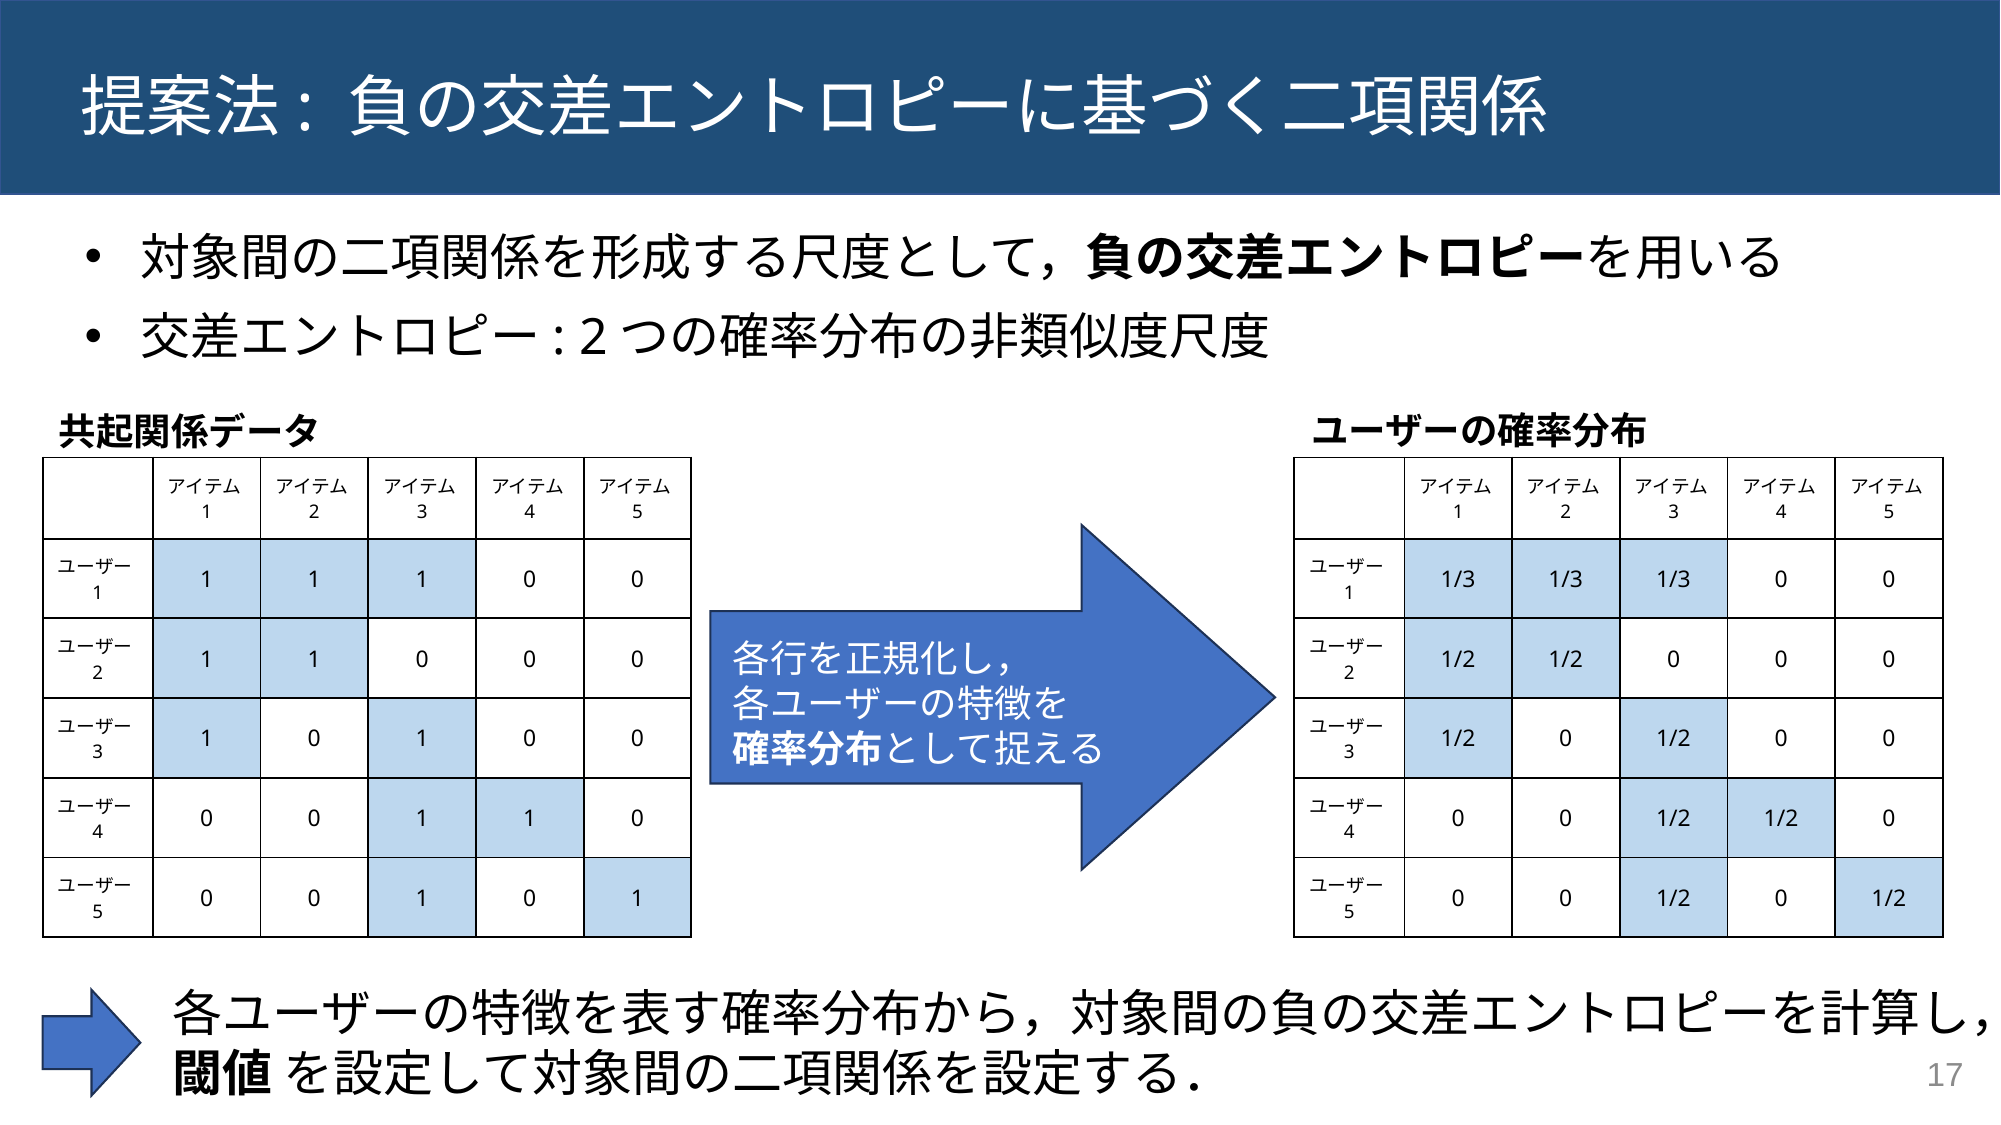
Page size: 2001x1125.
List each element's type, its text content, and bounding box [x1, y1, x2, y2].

table_cell ユーザー1 [44, 540, 152, 617]
table_cell ユーザー4 [1295, 779, 1404, 857]
table_cell 1/2 [1621, 858, 1727, 936]
table_cell ユーザー5 [44, 858, 152, 936]
table_cell 1/2 [1405, 619, 1511, 697]
table_header [44, 461, 152, 538]
table_cell ユーザー2 [44, 619, 152, 697]
table_cell 1/2 [1836, 858, 1942, 936]
table_cell 0 [1836, 619, 1942, 697]
table_cell 0 [261, 699, 367, 777]
table_cell 0 [1728, 858, 1834, 936]
text_box [41, 987, 142, 1099]
table_cell 0 [585, 699, 690, 777]
table_cell ユーザー4 [44, 779, 152, 857]
title 提案法: 負の交差エントロピーに基づく二項関係 [65, 24, 1943, 194]
table_cell 1/2 [1621, 699, 1727, 777]
table_cell 0 [1728, 619, 1834, 697]
table_cell 0 [1728, 699, 1834, 777]
table_cell 0 [1836, 779, 1942, 857]
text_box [710, 524, 1276, 870]
table_header アイテム1 [154, 461, 260, 538]
table_header アイテム5 [585, 458, 690, 538]
table_cell 0 [1836, 699, 1942, 777]
table_cell 0 [1836, 540, 1942, 617]
table_header アイテム2 [261, 458, 367, 538]
table_cell 0 [1728, 540, 1834, 617]
text_box 共起関係データ [44, 400, 337, 461]
table_cell 1 [261, 540, 367, 617]
table_cell 1/2 [1728, 779, 1834, 857]
table_cell 1 [369, 540, 475, 617]
table_header アイテム3 [1621, 458, 1727, 538]
table_header アイテム2 [1513, 460, 1619, 538]
table_cell 0 [477, 619, 583, 697]
table_cell 0 [1513, 779, 1619, 857]
table_cell 0 [1405, 858, 1511, 936]
table_cell 0 [477, 699, 583, 777]
table_cell 1/3 [1621, 540, 1727, 617]
table_cell 1/2 [1621, 779, 1727, 857]
table_cell ユーザー5 [1295, 858, 1404, 936]
table_cell 0 [261, 858, 367, 936]
table_cell 0 [154, 779, 260, 857]
table_cell 1/2 [1405, 699, 1511, 777]
table_cell 0 [1405, 779, 1511, 857]
table_cell 1 [261, 619, 367, 697]
table_cell 0 [585, 779, 690, 857]
table_cell 0 [1621, 619, 1727, 697]
table_cell 0 [1513, 699, 1619, 777]
table_cell 0 [477, 858, 583, 936]
table_cell 1 [154, 699, 260, 777]
table_cell 1 [369, 779, 475, 857]
text_box [0, 0, 2000, 195]
table_cell 1 [477, 779, 583, 857]
table_header アイテム4 [1728, 458, 1834, 538]
table_header アイテム1 [1405, 460, 1511, 538]
table_cell 0 [369, 619, 475, 697]
table_cell ユーザー1 [1295, 540, 1404, 617]
table_cell 1 [369, 858, 475, 936]
table_cell 0 [1513, 858, 1619, 936]
table_cell 0 [154, 858, 260, 936]
table_cell ユーザー3 [1295, 699, 1404, 777]
text_box 対象間の二項関係を形成する尺度として，負の交差エントロピーを用いる 交差エントロピー: 2つの確率分布の非類似度尺度 [69, 217, 1801, 373]
table_cell 1/3 [1513, 540, 1619, 617]
table_cell 1 [369, 699, 475, 777]
table_cell 1 [154, 619, 260, 697]
table_cell 0 [477, 540, 583, 617]
table_header アイテム4 [477, 458, 583, 538]
text_box ユーザーの確率分布 [1296, 400, 1663, 460]
table_cell 0 [585, 619, 690, 697]
table_header アイテム3 [369, 458, 475, 538]
table_cell 0 [585, 540, 690, 617]
table_cell 1/3 [1405, 540, 1511, 617]
table_cell 0 [261, 779, 367, 857]
table_cell 1 [585, 858, 690, 936]
table_cell ユーザー2 [1295, 619, 1404, 697]
table_cell 1 [154, 540, 260, 617]
table_header アイテム5 [1836, 458, 1942, 538]
table_cell ユーザー3 [44, 699, 152, 777]
table_cell 1/2 [1513, 619, 1619, 697]
slide_number 17 [1528, 1042, 1979, 1103]
table_header [1295, 458, 1404, 538]
